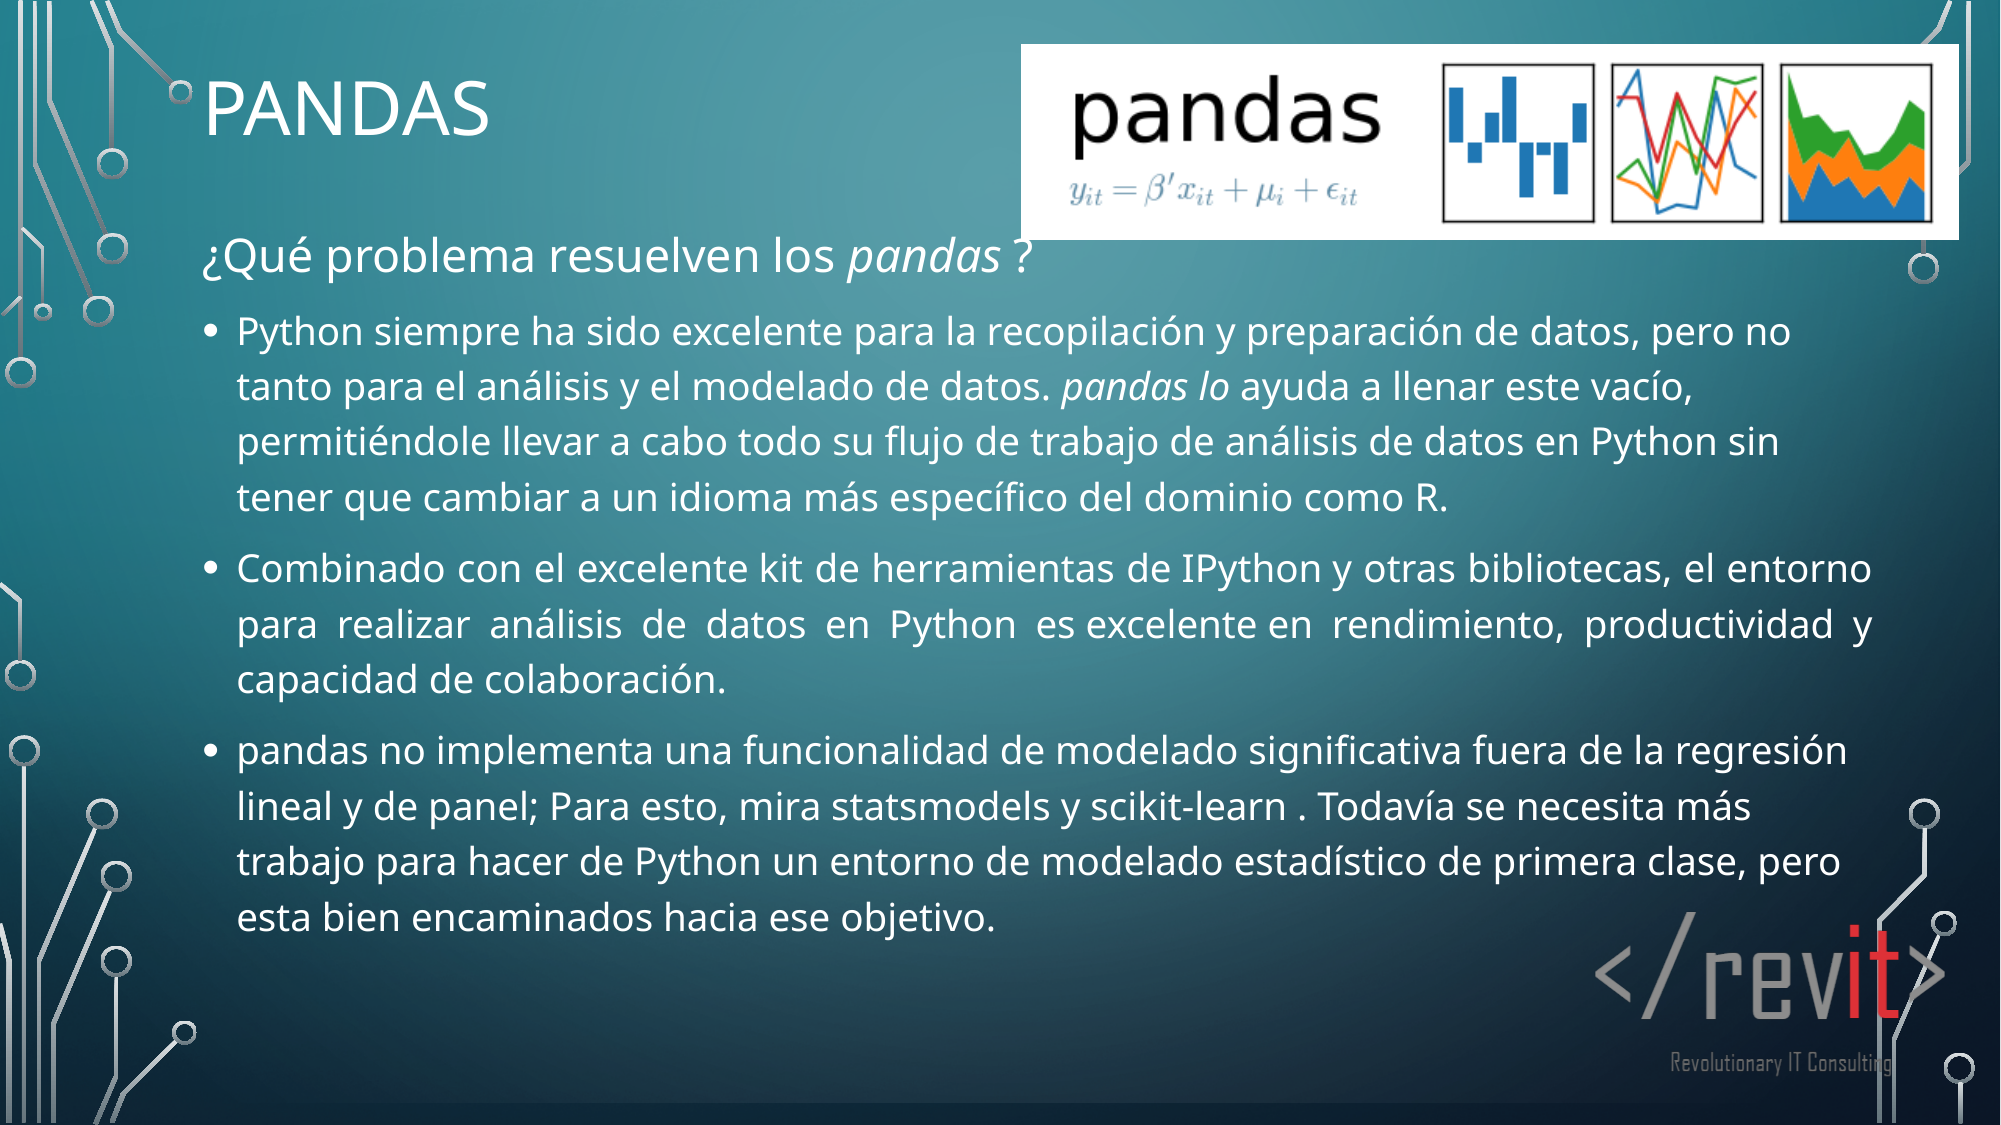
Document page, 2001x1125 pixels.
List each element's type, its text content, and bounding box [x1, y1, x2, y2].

list ¿Qué problema resuelven los pandas ? Python siempre ha sido excelente para la recopilación y preparación de datos, pero no tanto para el análisis y el modelado de datos. pandas lo ayuda a llenar este vacío, permitiéndole llevar a cabo todo su flujo de trabajo de análisis de datos en Python sin tener que cambiar a un idioma más específico del dominio como R. Combinado con el excelente kit de herramientas de IPython y otras bibliotecas, el entorno para realizar análisis de datos en Python es excelente en rendimiento, productividad y capacidad de colaboración. pandas no implementa una funcionalidad de modelado significativa fuera de la regresión lineal y de panel; Para esto, mira statsmodels y scikit-learn . Todavía se necesita más trabajo para hacer de Python un entorno de modelado estadístico de primera clase, pero esta bien encaminados hacia ese objetivo. [187, 206, 1889, 950]
picture [1020, 44, 1959, 241]
picture [1574, 766, 1991, 1125]
title pandas [187, 44, 1020, 179]
